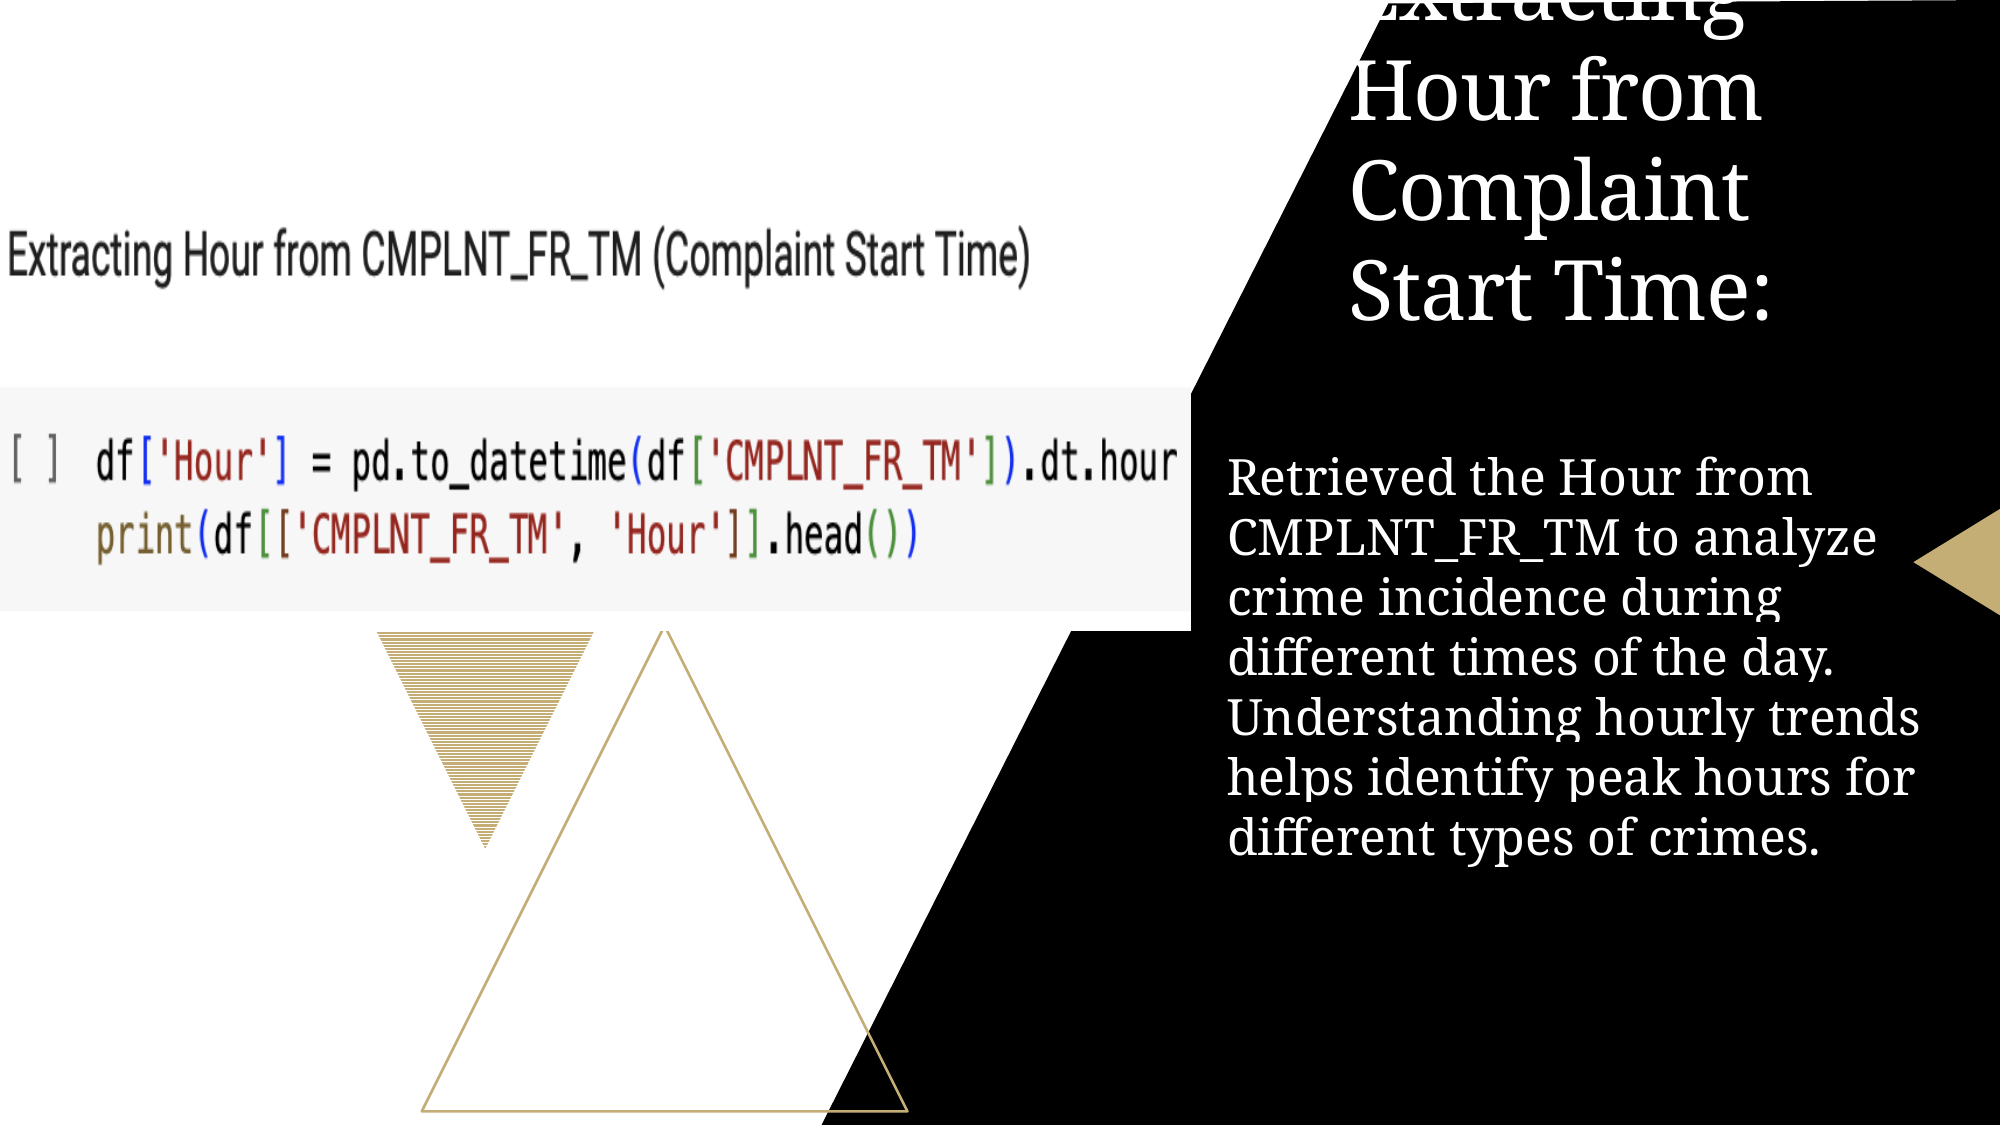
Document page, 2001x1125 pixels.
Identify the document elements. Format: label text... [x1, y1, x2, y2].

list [0, 194, 1191, 631]
title Extracting Hour from Complaint Start Time: [1333, 139, 1960, 437]
text_box Retrieved the Hour from CMPLNT_FR_TM to analyze crime incidence during different times of the day. Understanding hourly trends helps identify peak hours for different types of crimes. [1212, 437, 1960, 873]
